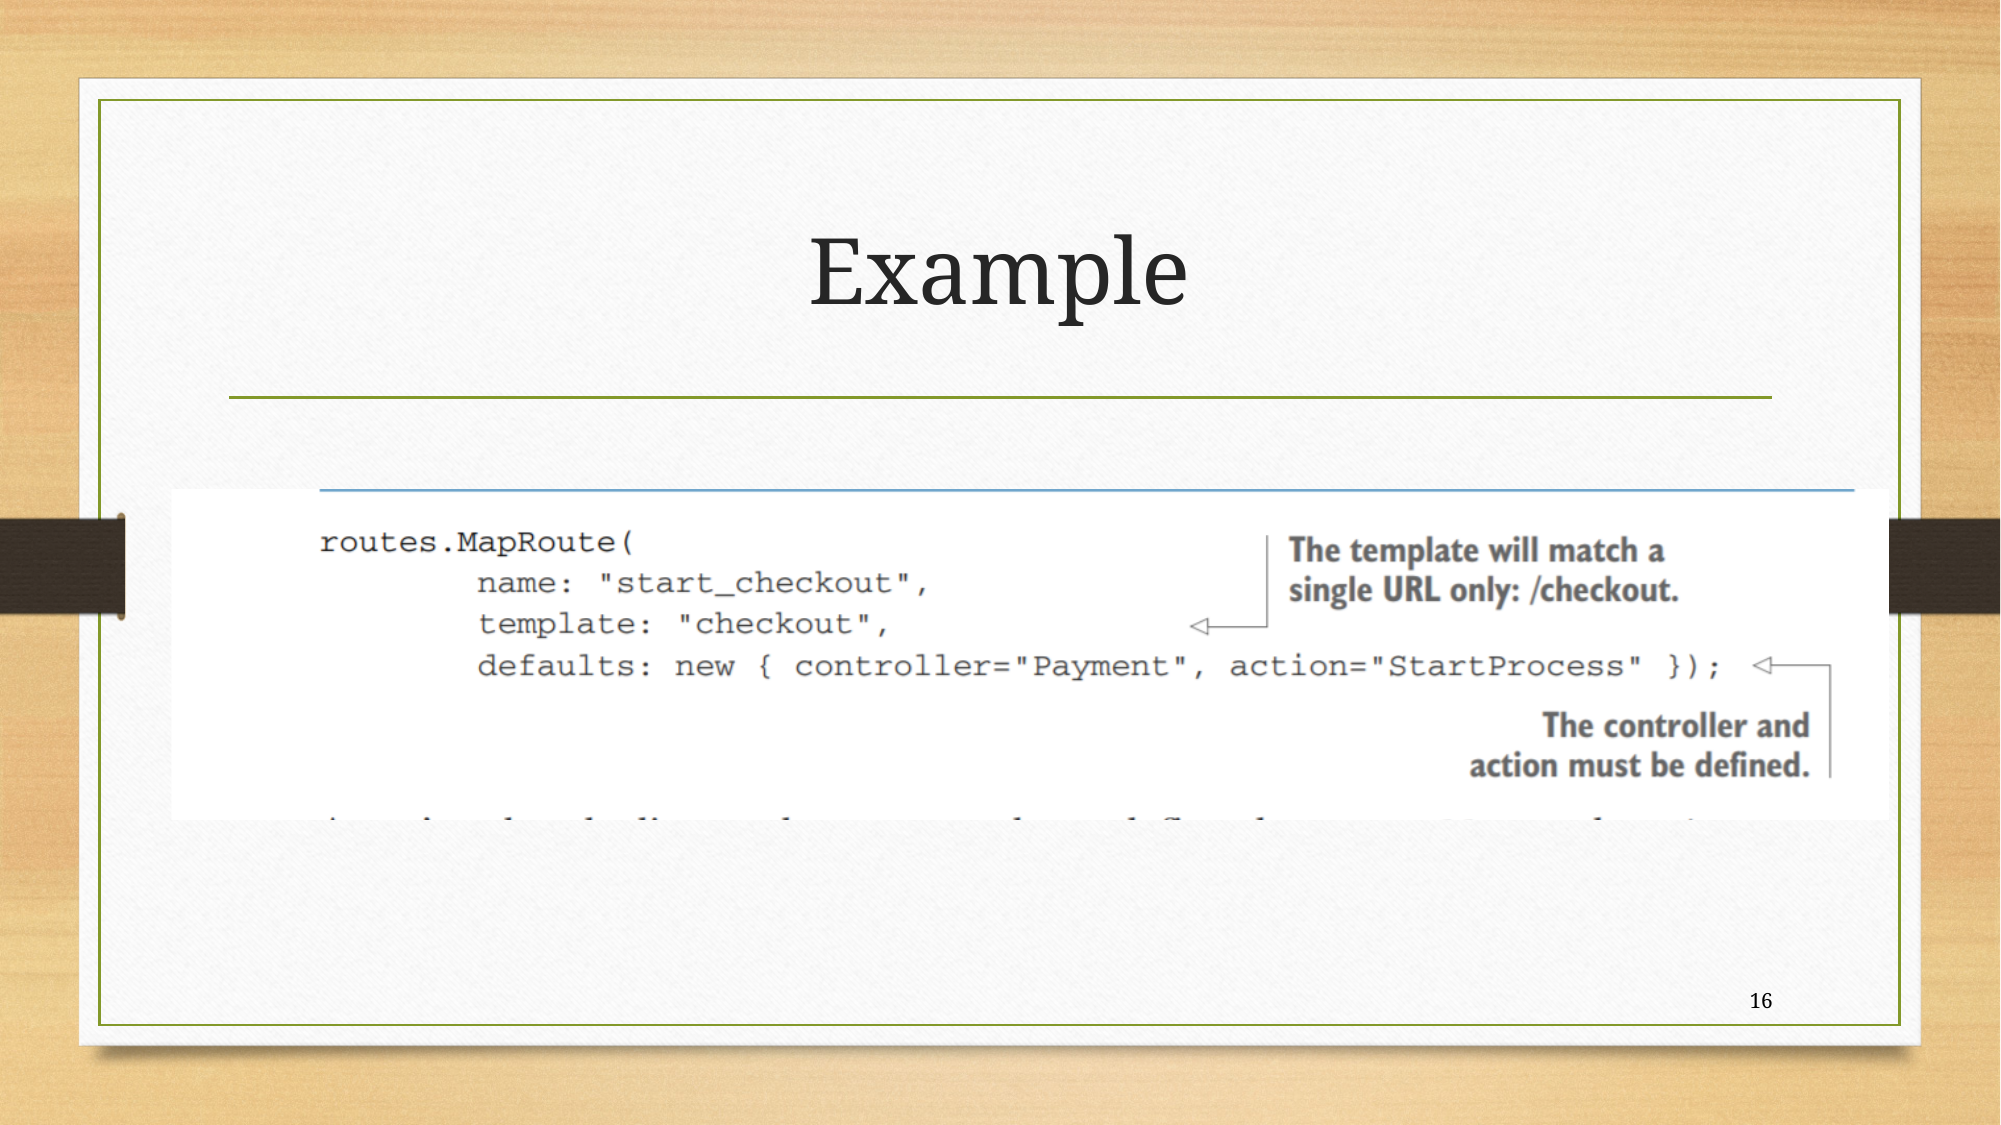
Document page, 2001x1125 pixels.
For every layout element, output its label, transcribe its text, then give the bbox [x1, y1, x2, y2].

picture [0, 0, 2001, 1125]
title Example [212, 161, 1788, 375]
slide_number 16 [1698, 979, 1788, 1025]
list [170, 488, 1889, 820]
